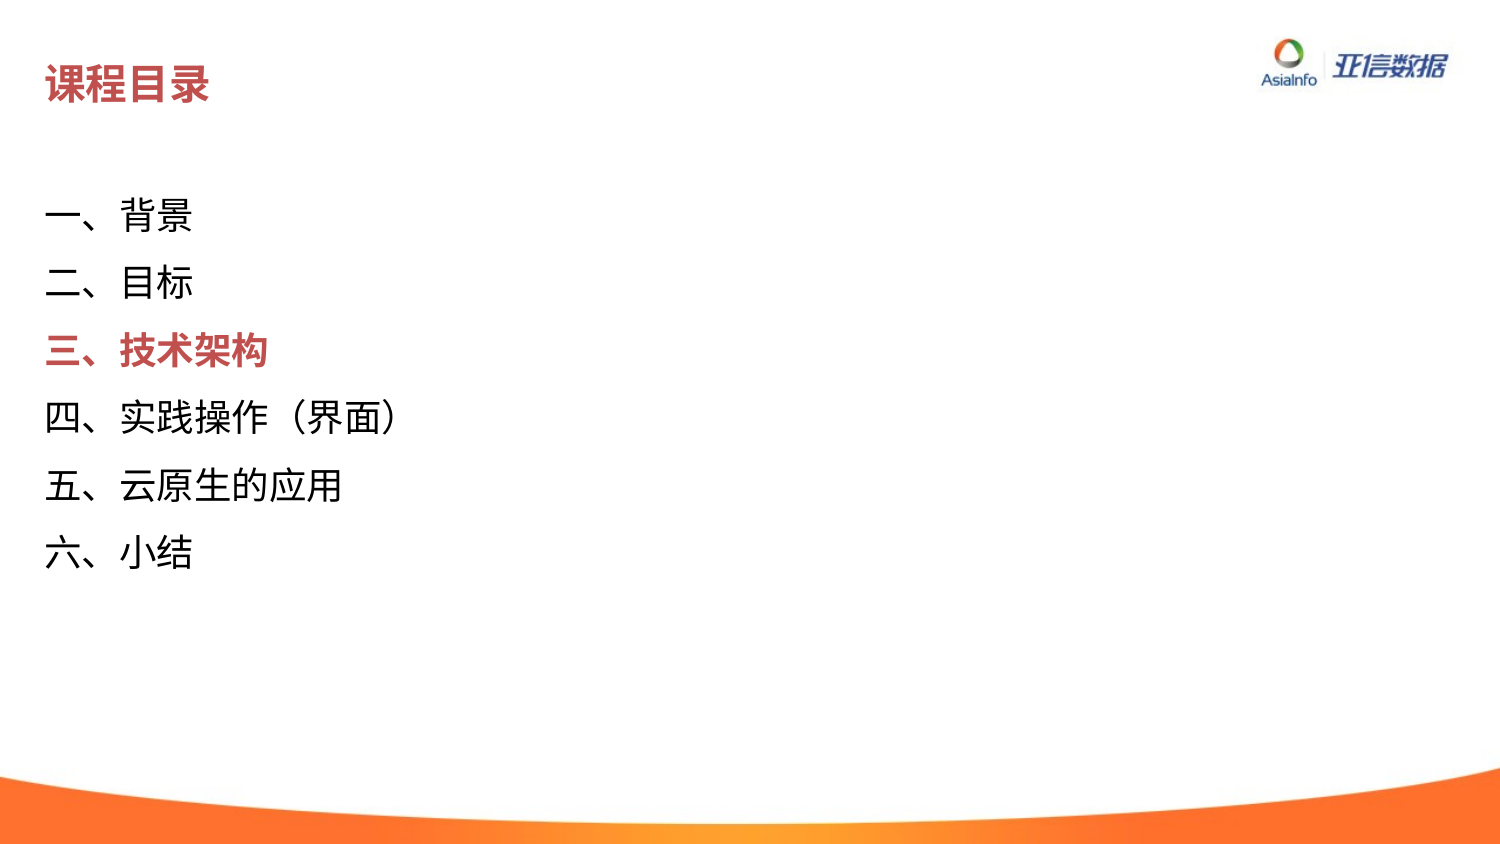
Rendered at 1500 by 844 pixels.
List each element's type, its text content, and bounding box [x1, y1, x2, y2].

picture [0, 0, 1500, 844]
text_box 一、背景 二、目标 三、技术架构 四、实践操作（界面） 五、云原生的应用 六、小结 [29, 161, 963, 582]
title 课程目录 [29, 26, 1477, 116]
